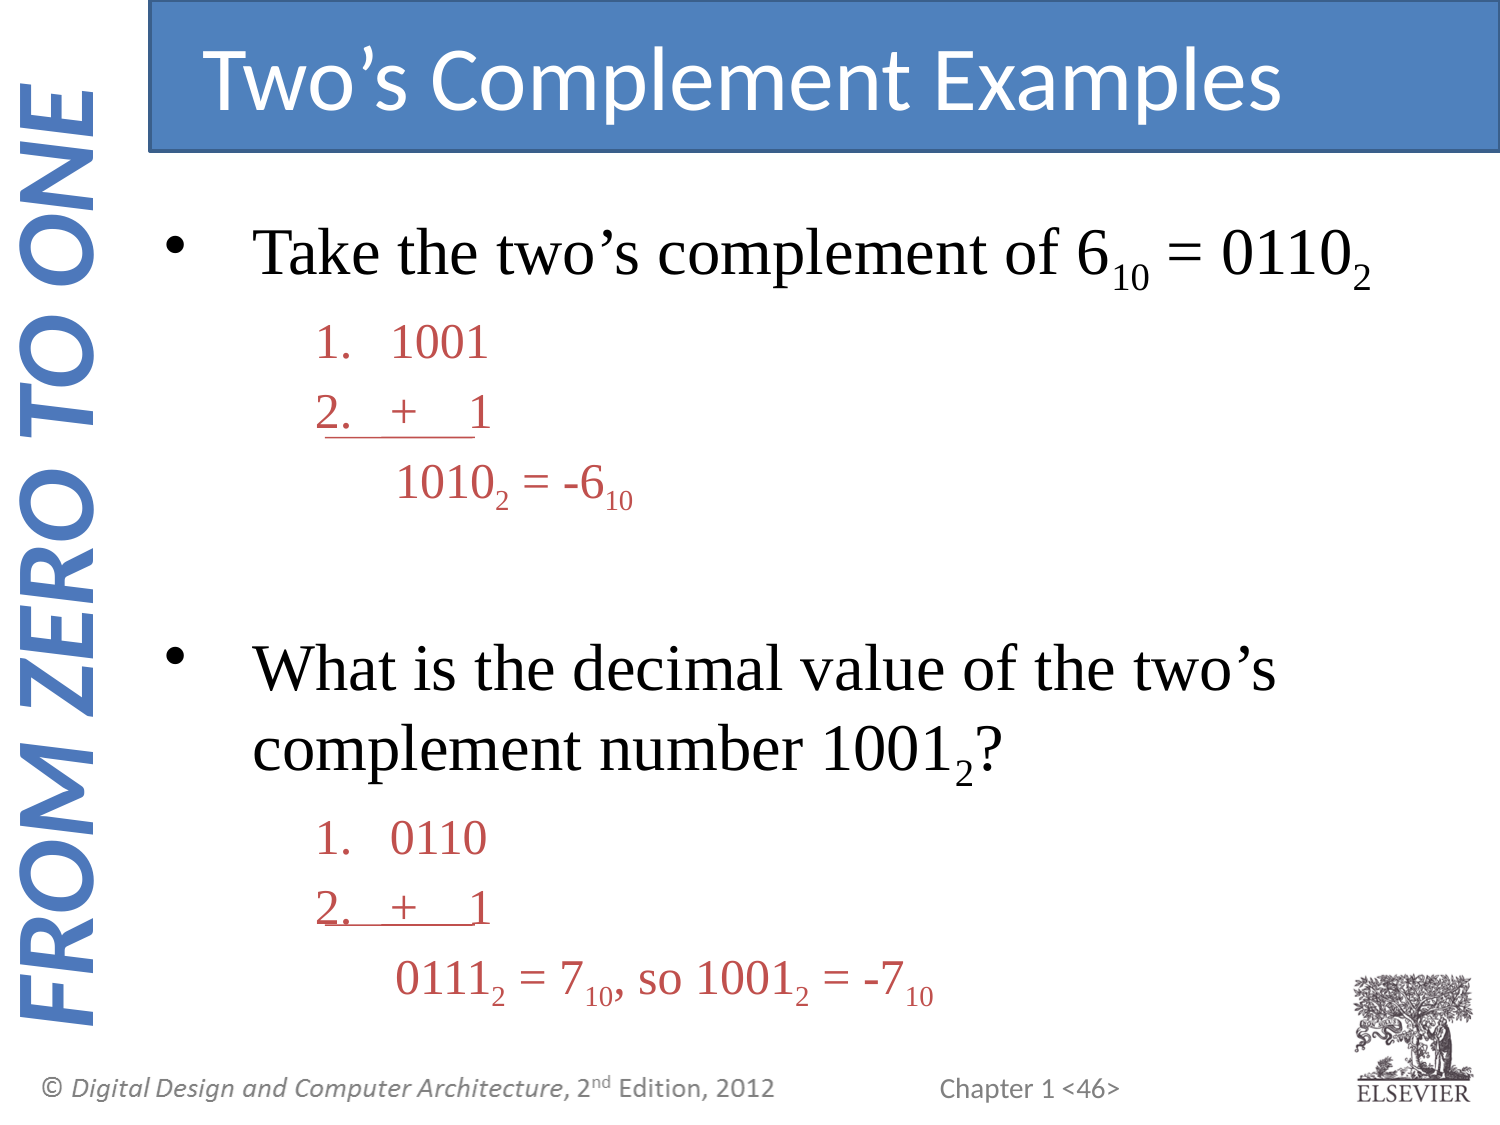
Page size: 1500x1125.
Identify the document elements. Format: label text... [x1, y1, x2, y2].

text_box Take the two’s complement of 610 = 01102 1001 + 1 10102 = -610 What is the decimal value of the two’s complement number 10012? 0110 + 1 01112 = 710, so 10012 = -710 [150, 200, 1475, 1050]
text_box [87, 174, 1413, 1025]
picture [0, 0, 1500, 1125]
text_box Two’s Complement Examples [187, 11, 1488, 136]
